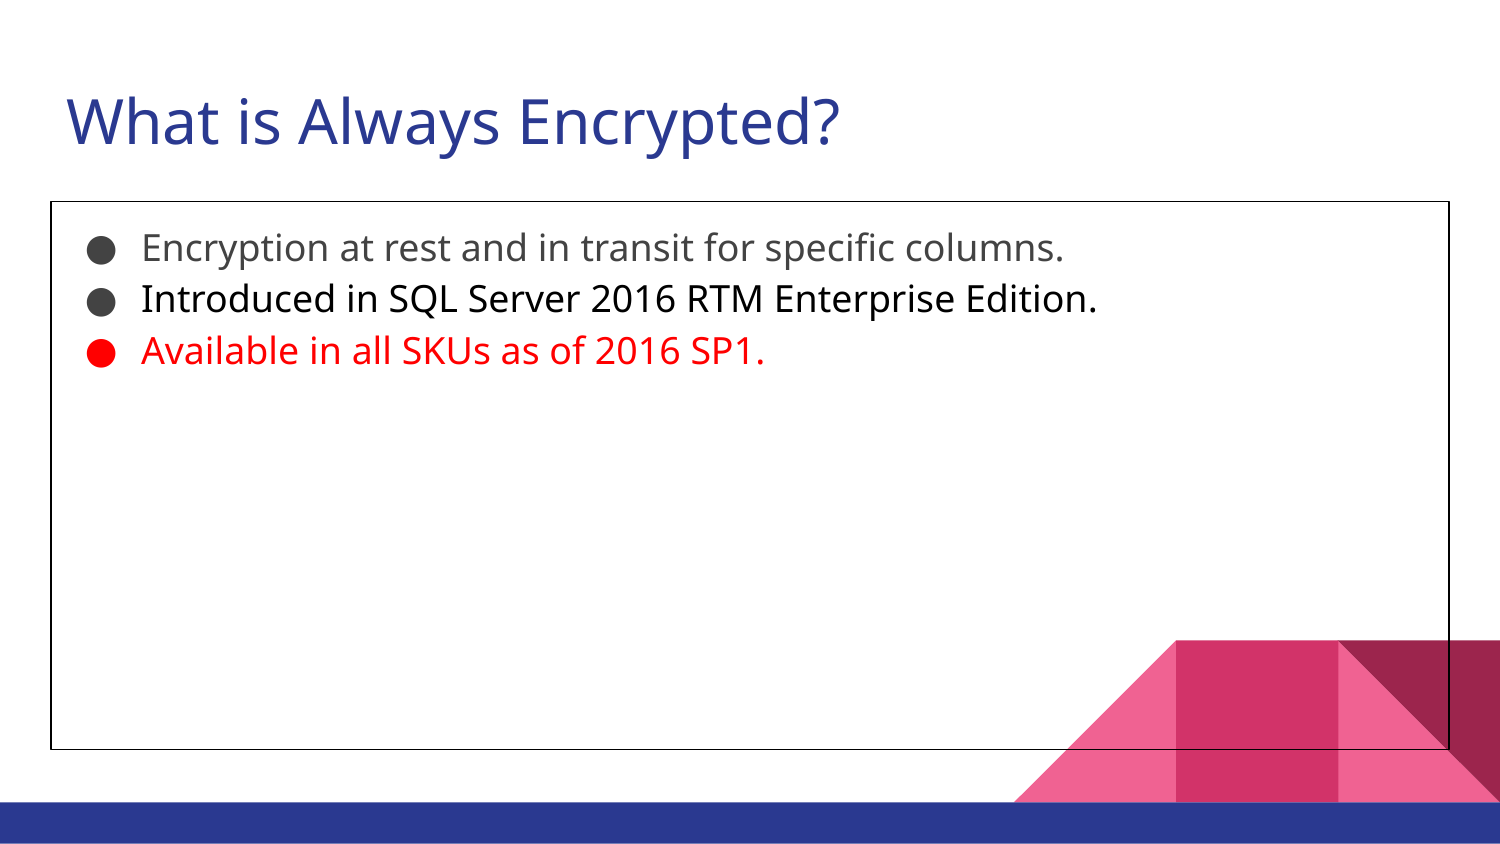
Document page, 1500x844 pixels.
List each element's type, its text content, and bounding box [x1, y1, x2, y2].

list Encryption at rest and in transit for specific columns. Introduced in SQL Server 2016 RTM Enterprise Edition. Available in all SKUs as of 2016 SP1. [51, 201, 1449, 750]
title What is Always Encrypted? [51, 67, 1449, 167]
